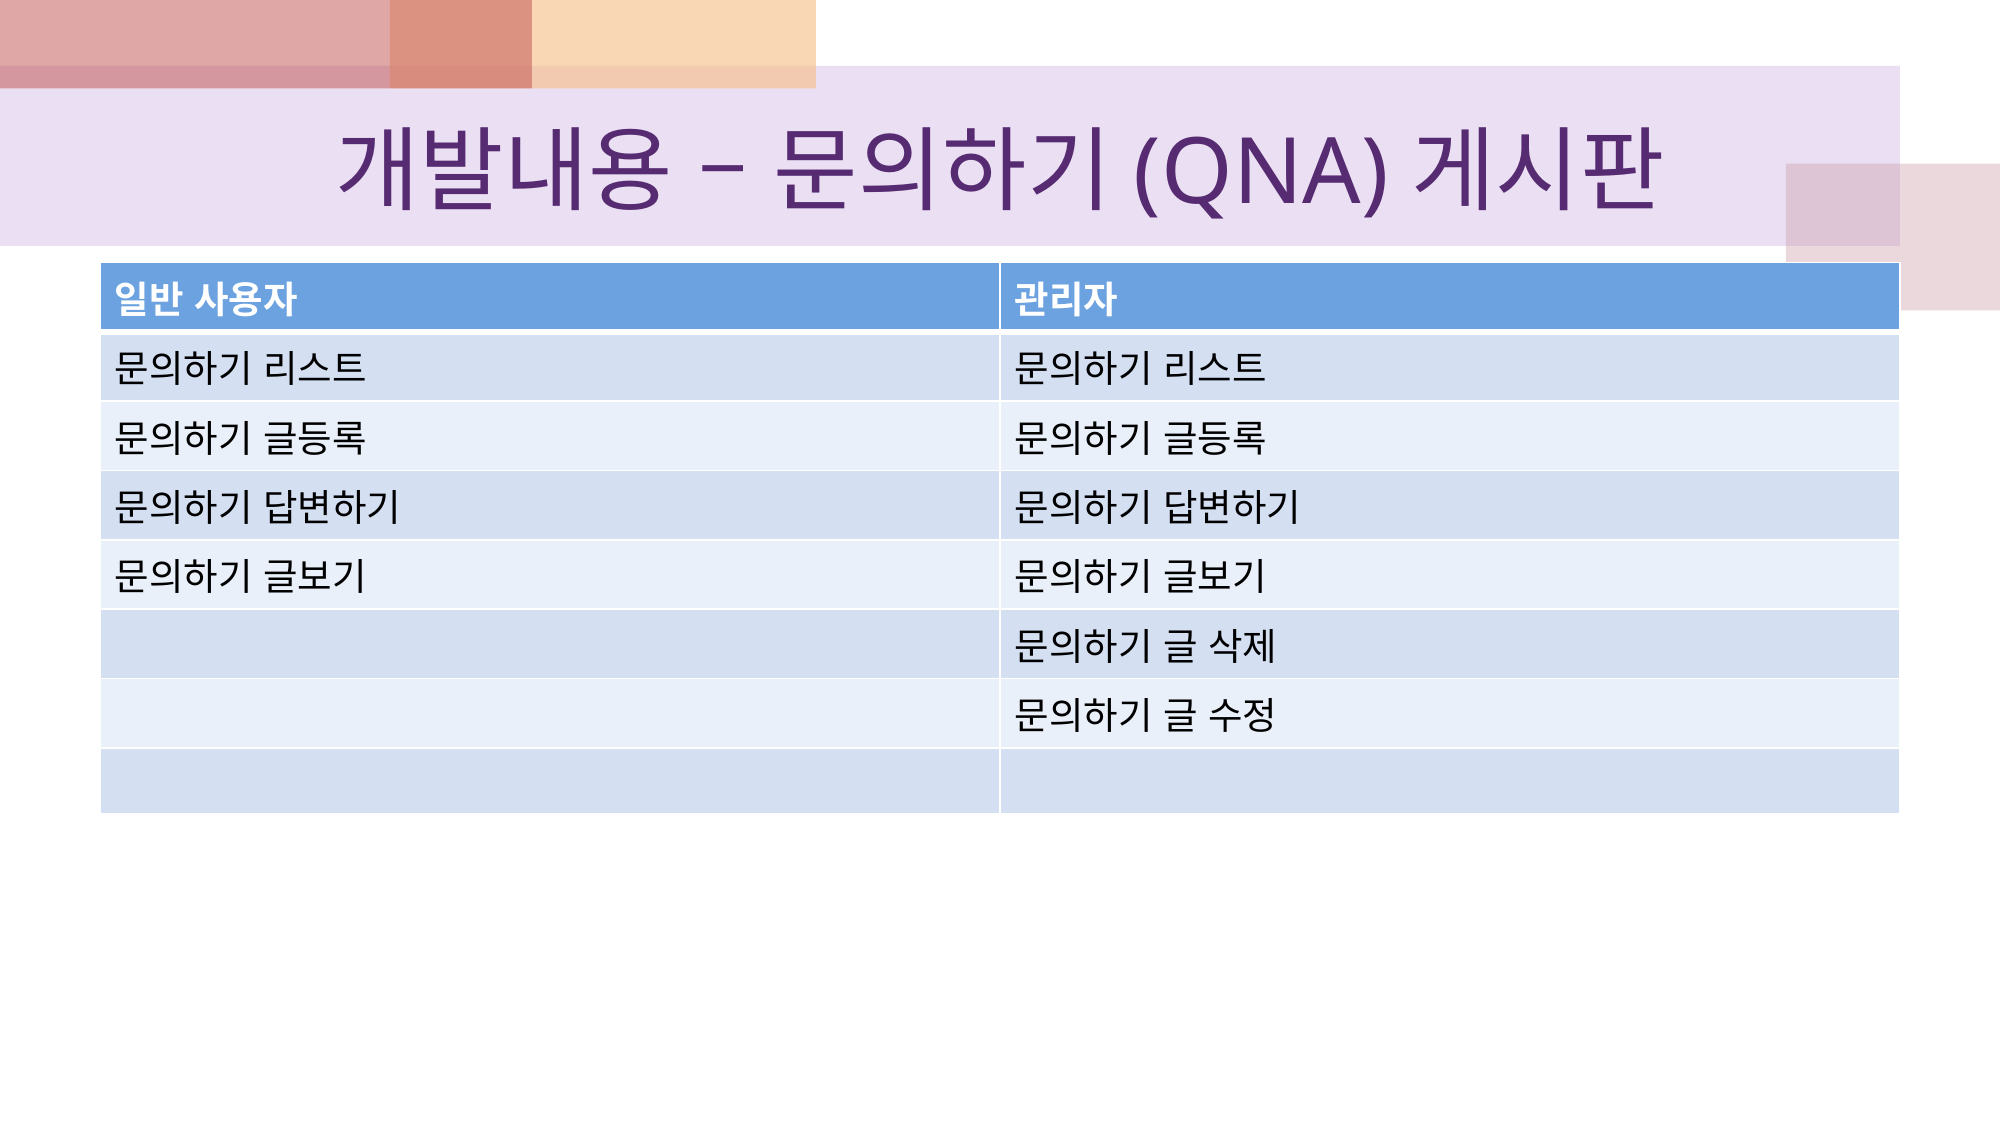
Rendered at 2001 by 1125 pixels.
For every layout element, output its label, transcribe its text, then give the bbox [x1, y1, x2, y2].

table_cell 문의하기 글등록 [101, 402, 999, 470]
table_cell 문의하기 리스트 [101, 335, 999, 400]
table_cell [101, 679, 999, 747]
table_header 일반 사용자 [101, 263, 999, 329]
table_cell 문의하기 글보기 [101, 541, 999, 608]
table_cell 문의하기 글보기 [1001, 541, 1899, 608]
table_cell 문의하기 답변하기 [1001, 471, 1899, 539]
table_cell [101, 749, 999, 813]
table_header 관리자 [1001, 263, 1899, 329]
table_cell 문의하기 글등록 [1001, 402, 1899, 470]
table_cell 문의하기 글 삭제 [1001, 610, 1899, 678]
table_cell 문의하기 리스트 [1001, 335, 1899, 400]
table_cell 문의하기 답변하기 [101, 471, 999, 539]
title 개발내용 – 문의하기(QNA)게시판 [99, 88, 1900, 246]
table_cell [101, 610, 999, 678]
table_cell [1001, 749, 1899, 813]
table_cell 문의하기 글 수정 [1001, 679, 1899, 747]
